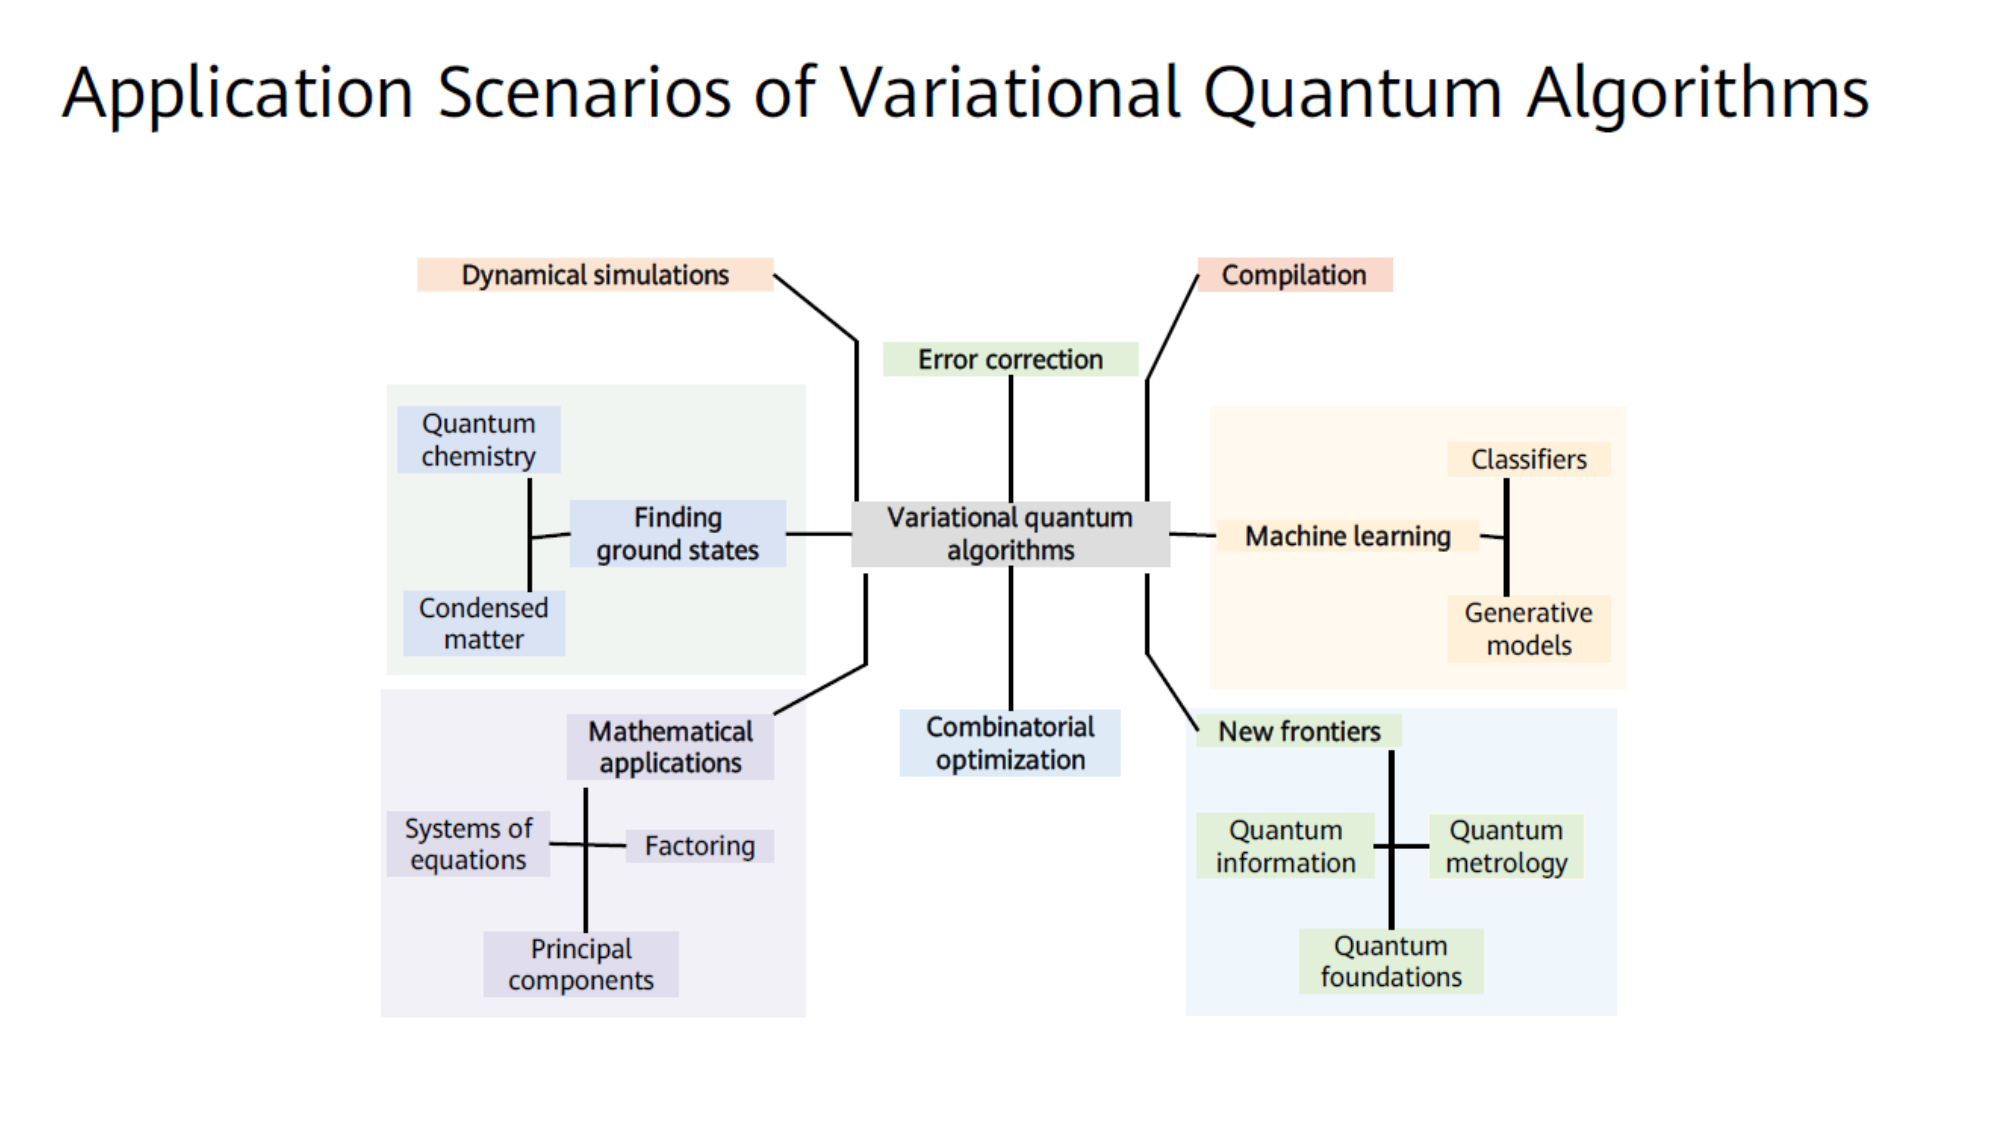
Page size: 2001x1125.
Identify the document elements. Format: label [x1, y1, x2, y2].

picture [39, 42, 1976, 1046]
